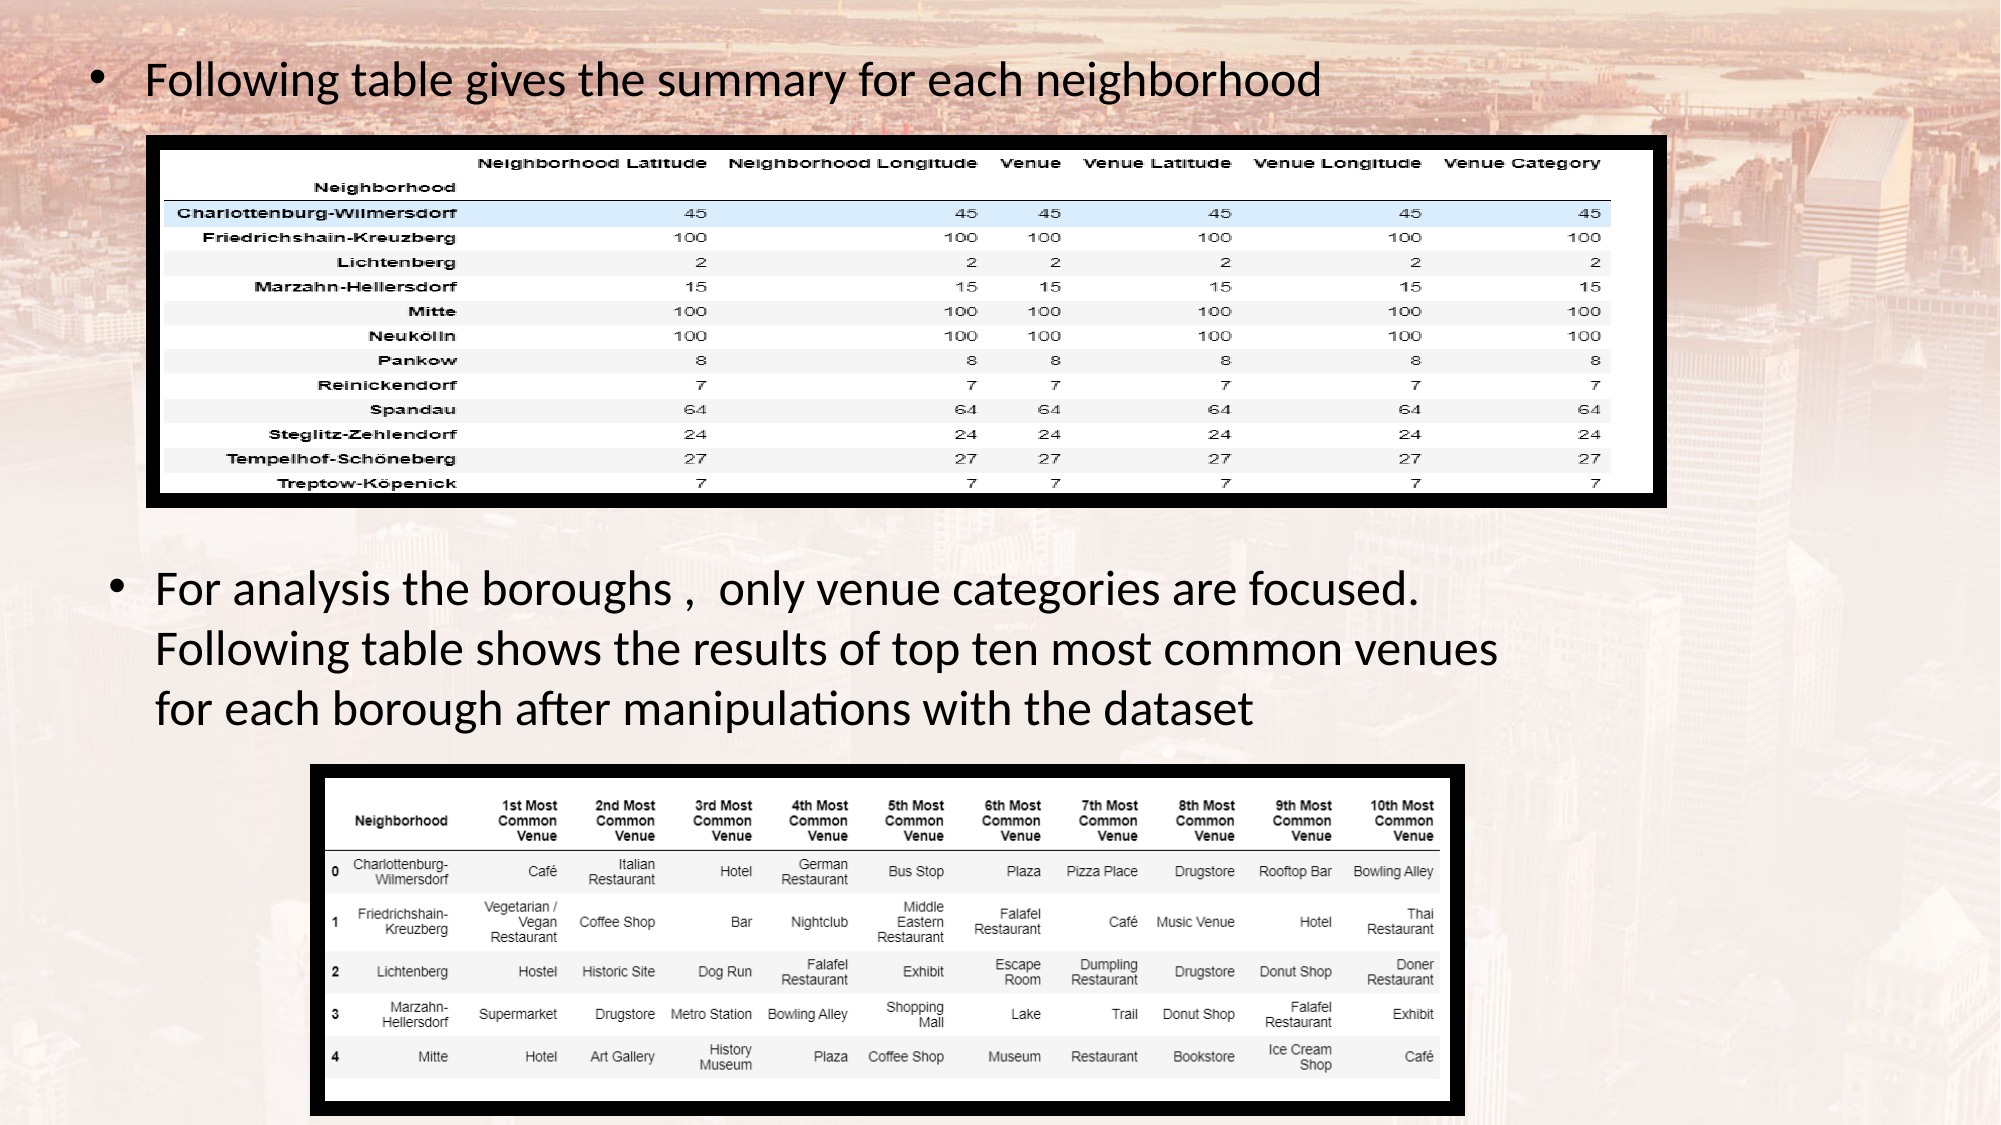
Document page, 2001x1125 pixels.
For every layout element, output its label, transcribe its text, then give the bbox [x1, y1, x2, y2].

text_box For analysis the boroughs , only venue categories are focused. Following table shows the results of top ten most common venues for each borough after manipulations with the dataset [93, 547, 1530, 743]
picture [0, 0, 2001, 1125]
text_box Following table gives the summary for each neighborhood [74, 38, 1604, 114]
